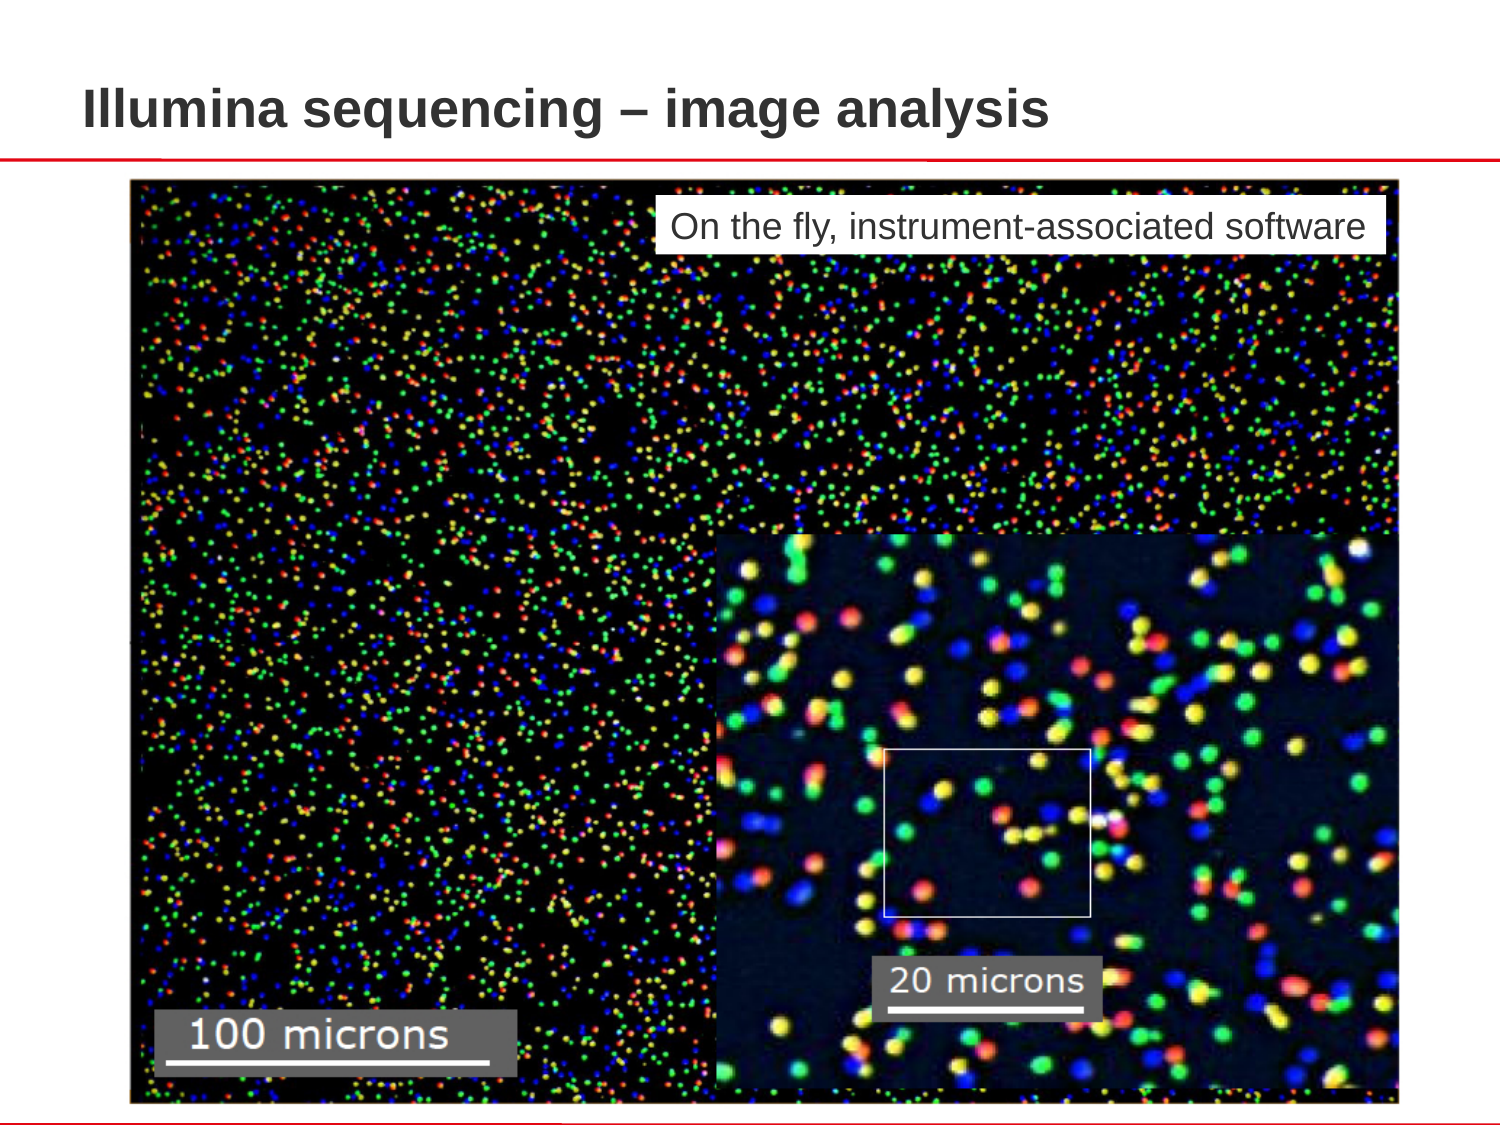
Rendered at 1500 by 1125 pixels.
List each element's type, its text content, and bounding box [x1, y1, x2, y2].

text_box Illumina sequencing – image analysis [82, 66, 1411, 145]
picture [124, 172, 1412, 1115]
